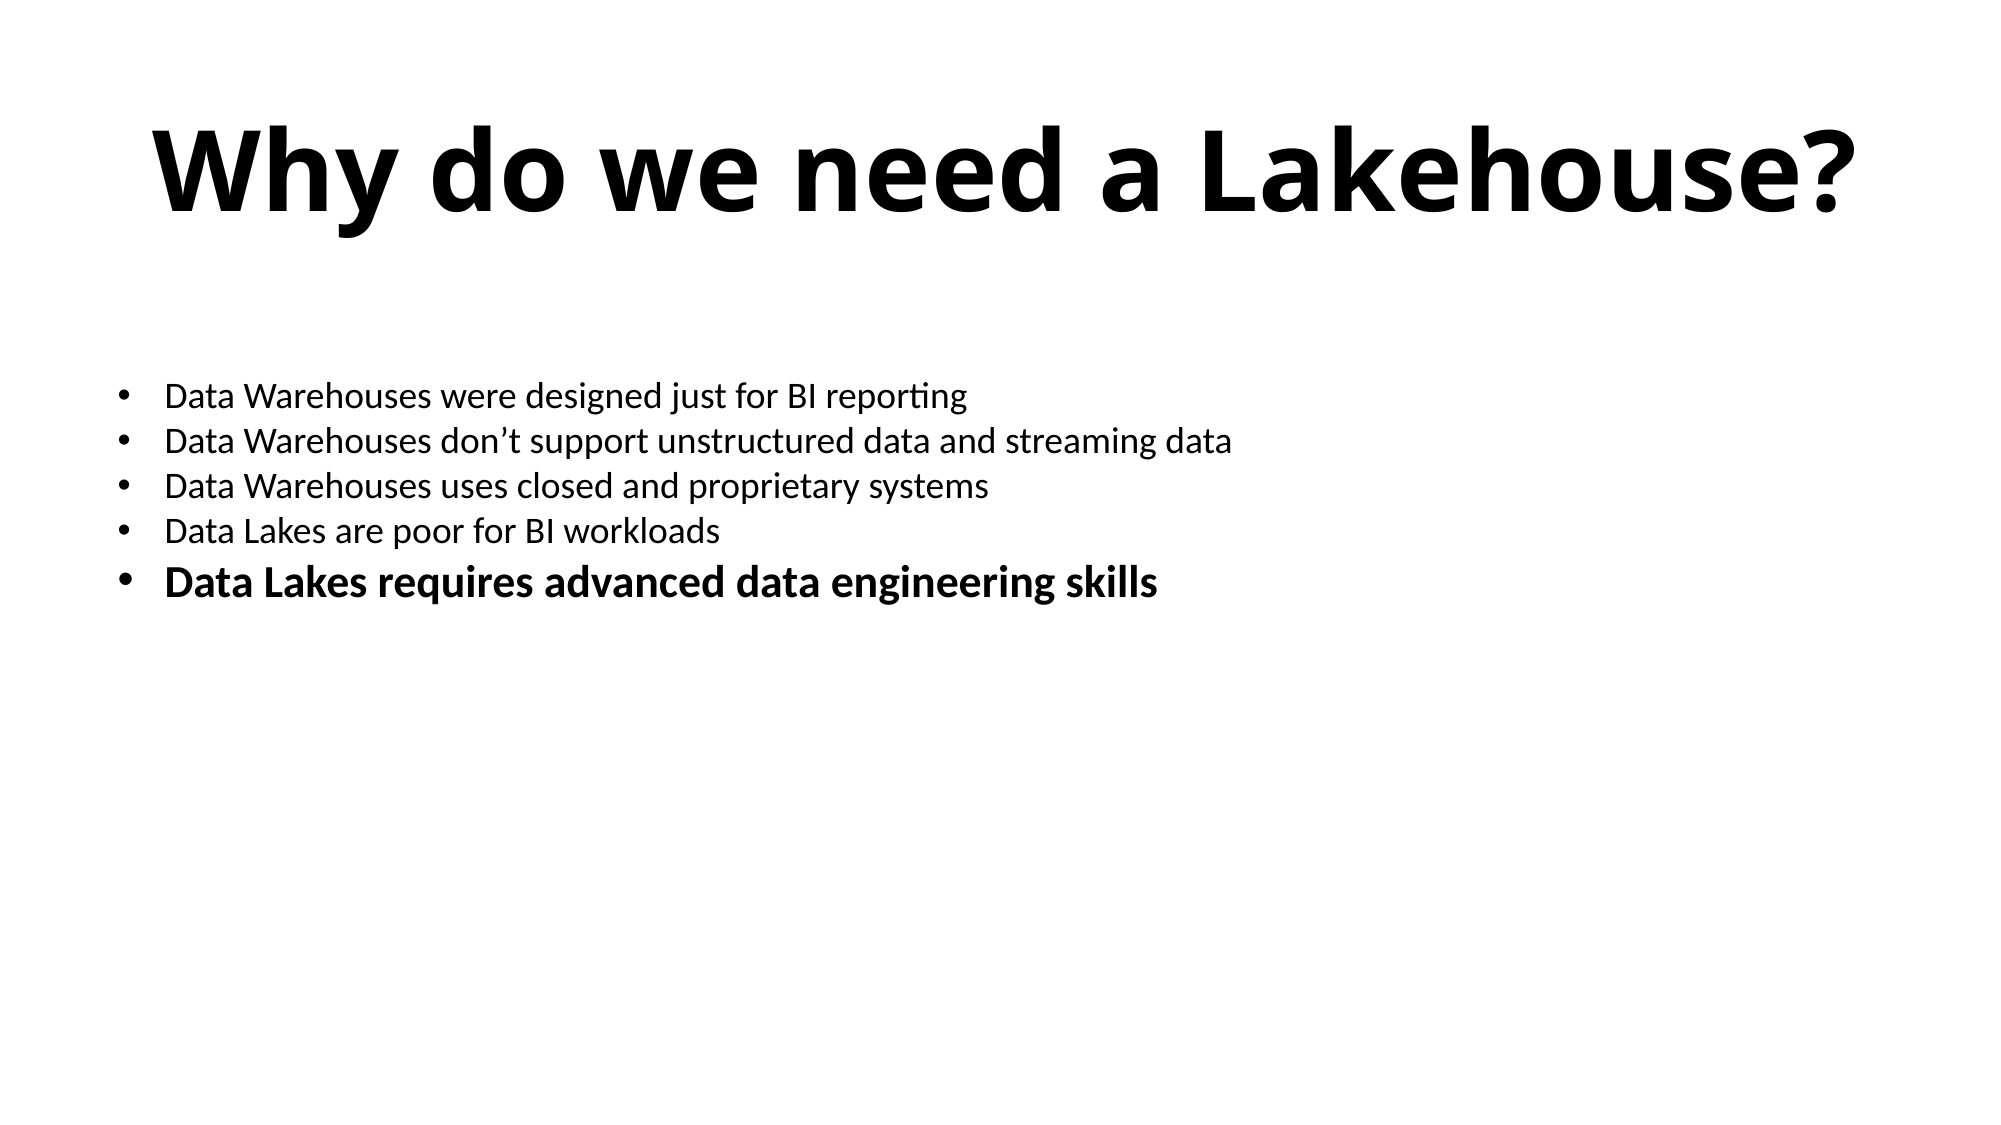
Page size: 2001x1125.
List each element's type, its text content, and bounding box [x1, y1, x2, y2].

text_box Data Warehouses were designed just for BI reporting Data Warehouses don’t support unstructured data and streaming data Data Warehouses uses closed and proprietary systems Data Lakes are poor for BI workloads Data Lakes requires advanced data engineering skills [102, 364, 1824, 614]
text_box Why do we need a Lakehouse? [137, 91, 1938, 242]
